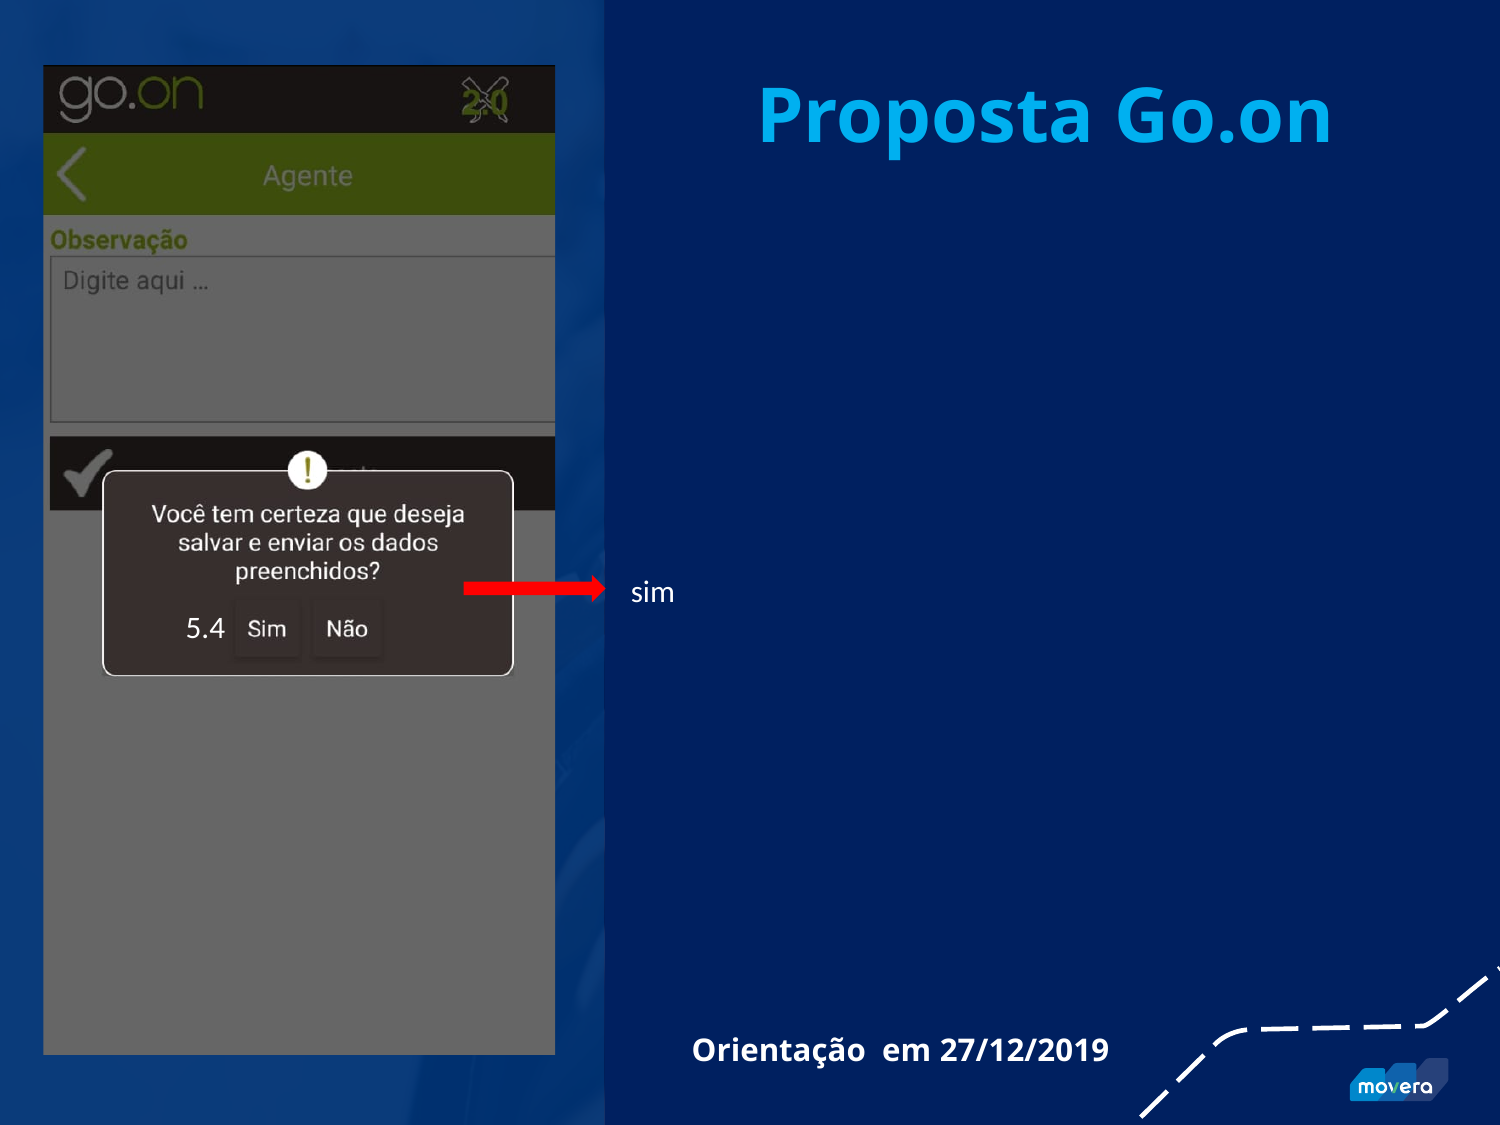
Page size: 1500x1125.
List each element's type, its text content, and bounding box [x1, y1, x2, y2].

text_box Proposta Go.on [641, 65, 1449, 158]
picture [1359, 1083, 1373, 1093]
text_box [0, 0, 605, 1125]
text_box [556, 574, 606, 603]
picture [43, 65, 556, 1055]
text_box [1140, 968, 1500, 1118]
text_box sim [616, 564, 1129, 617]
picture [1349, 1058, 1449, 1102]
text_box Orientação em 27/12/2019 [675, 1022, 1125, 1075]
